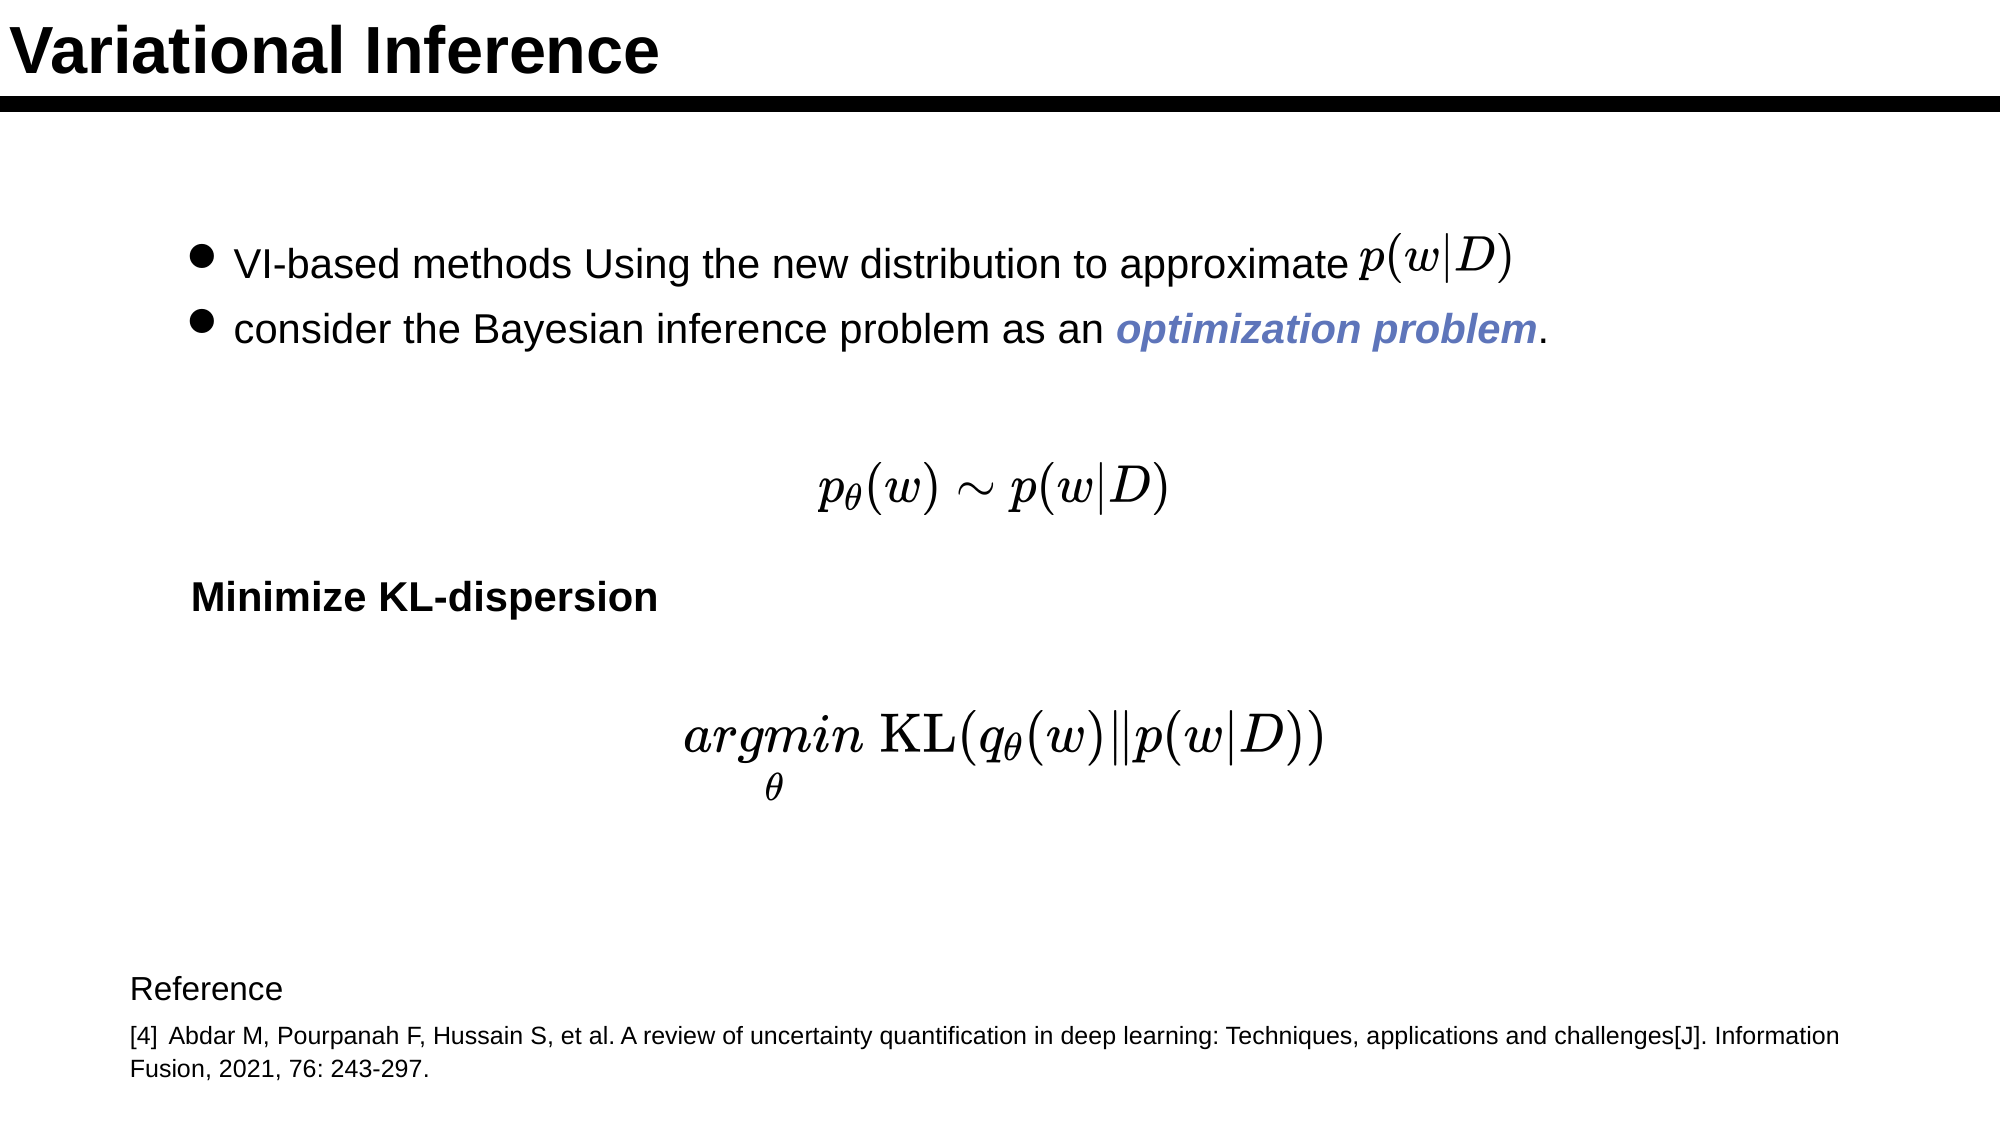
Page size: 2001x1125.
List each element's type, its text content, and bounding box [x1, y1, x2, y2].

text_box Minimize KL-dispersion [176, 562, 682, 628]
text_box Reference [4] Abdar M, Pourpanah F, Hussain S, et al. A review of uncertainty quantification in deep learning: Techniques, applications and challenges[J]. Information Fusion, 2021, 76: 243-297. [115, 960, 1875, 1090]
text_box Variational Inference [0, 0, 680, 95]
picture [818, 462, 1171, 515]
text_box VI-based methods Using the new distribution to approximate consider the Bayesian inference problem as an optimization problem. [171, 214, 1839, 360]
picture [683, 710, 1327, 806]
picture [1359, 233, 1515, 284]
